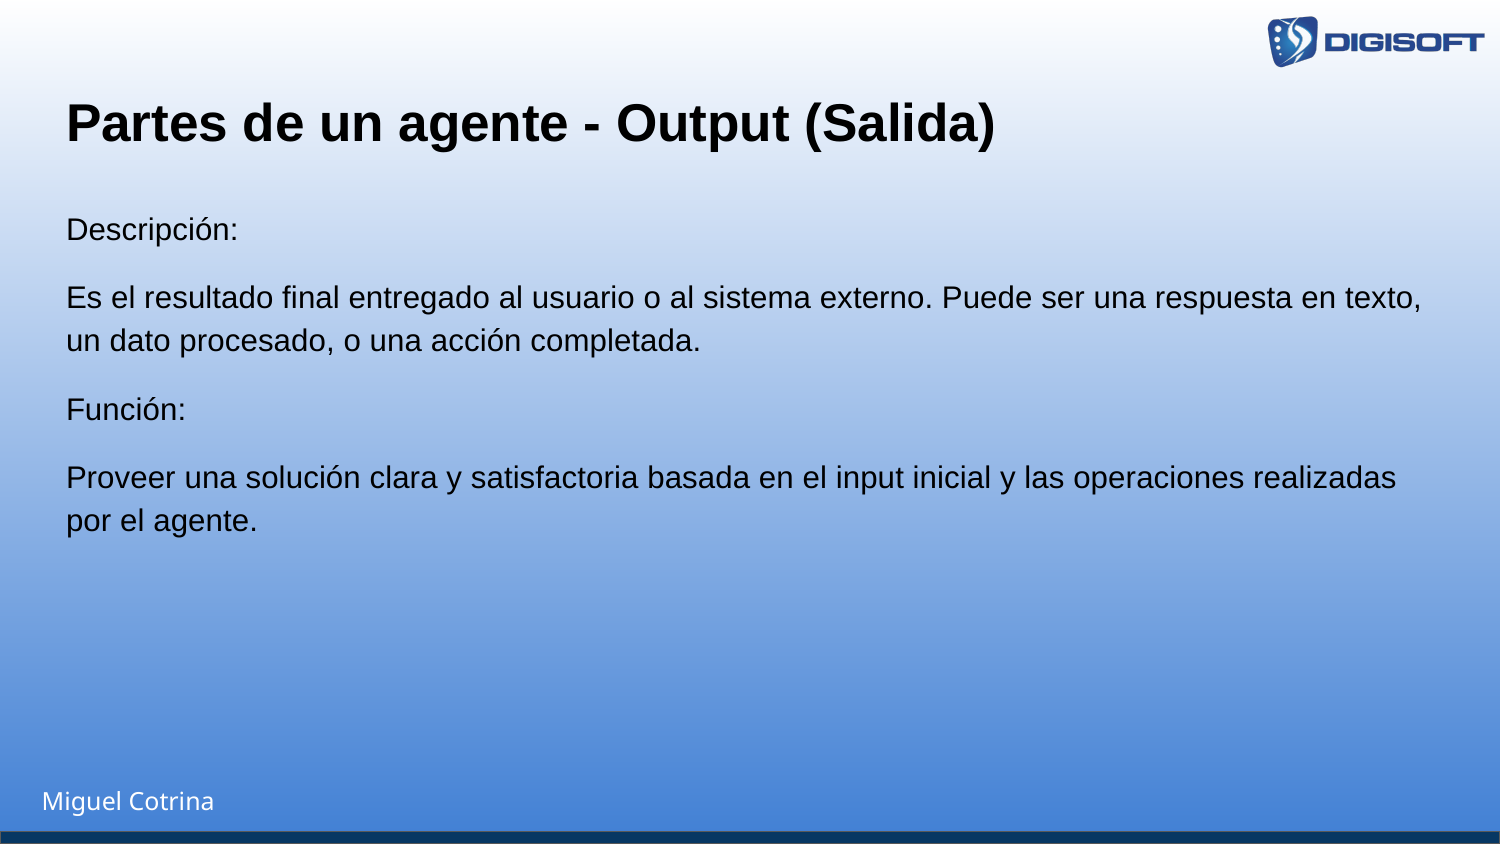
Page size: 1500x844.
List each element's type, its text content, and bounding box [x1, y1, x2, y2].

title Partes de un agente - Output (Salida) [51, 72, 1449, 167]
text_box Miguel Cotrina [10, 770, 247, 831]
text_box [0, 831, 1500, 844]
picture [1266, 14, 1489, 69]
list Descripción: Es el resultado final entregado al usuario o al sistema externo. Puede ser una respuesta en texto, un dato procesado, o una acción completada. Función: Proveer una solución clara y satisfactoria basada en el input inicial y las operaciones realizadas por el agente. [51, 189, 1449, 750]
